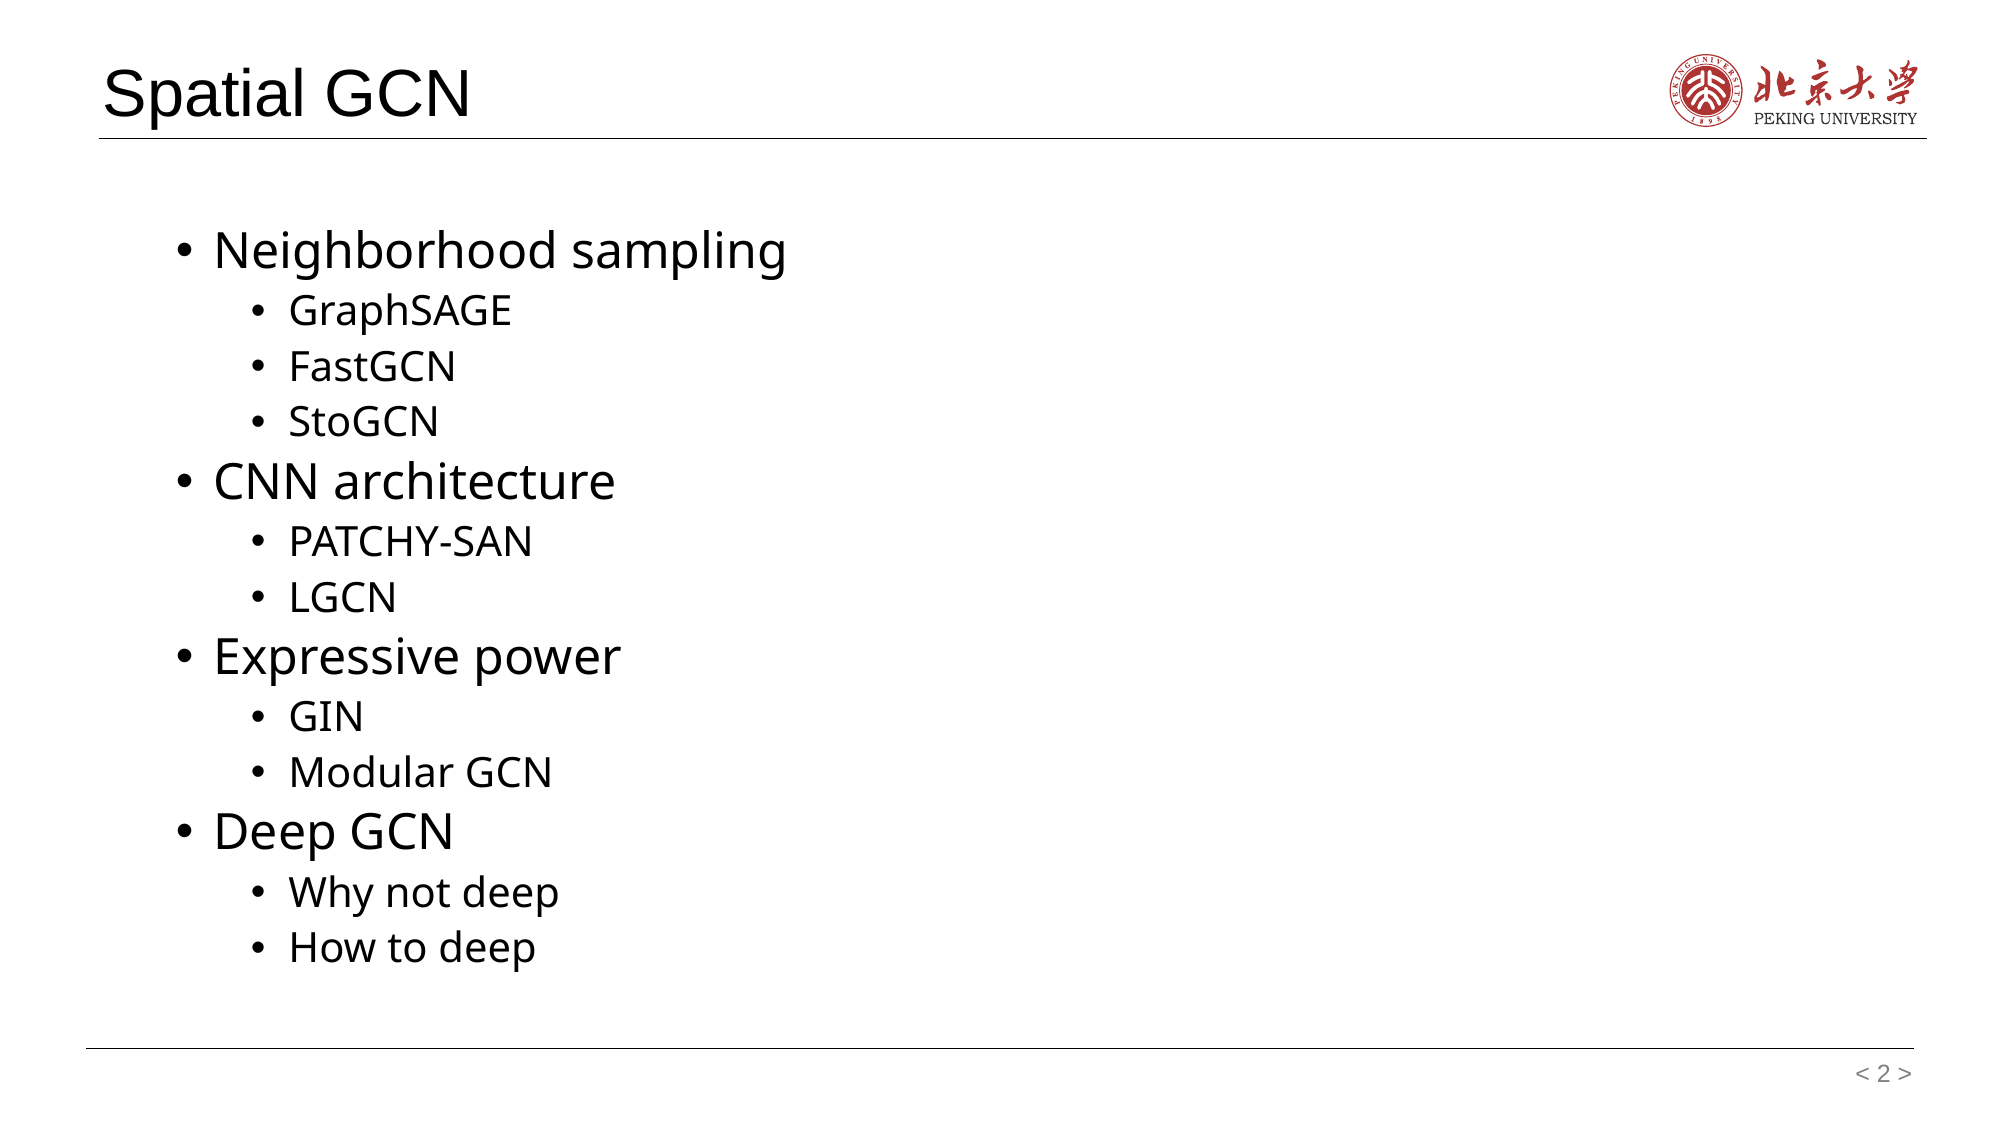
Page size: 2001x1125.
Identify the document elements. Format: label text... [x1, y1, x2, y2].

text_box Spatial GCN [0, 42, 594, 137]
slide_number < 2 > [1477, 1048, 1928, 1097]
text_box Neighborhood sampling GraphSAGE FastGCN StoGCN CNN architecture PATCHY-SAN LGCN Expressive power GIN Modular GCN Deep GCN Why not deep How to deep [85, 137, 1811, 987]
